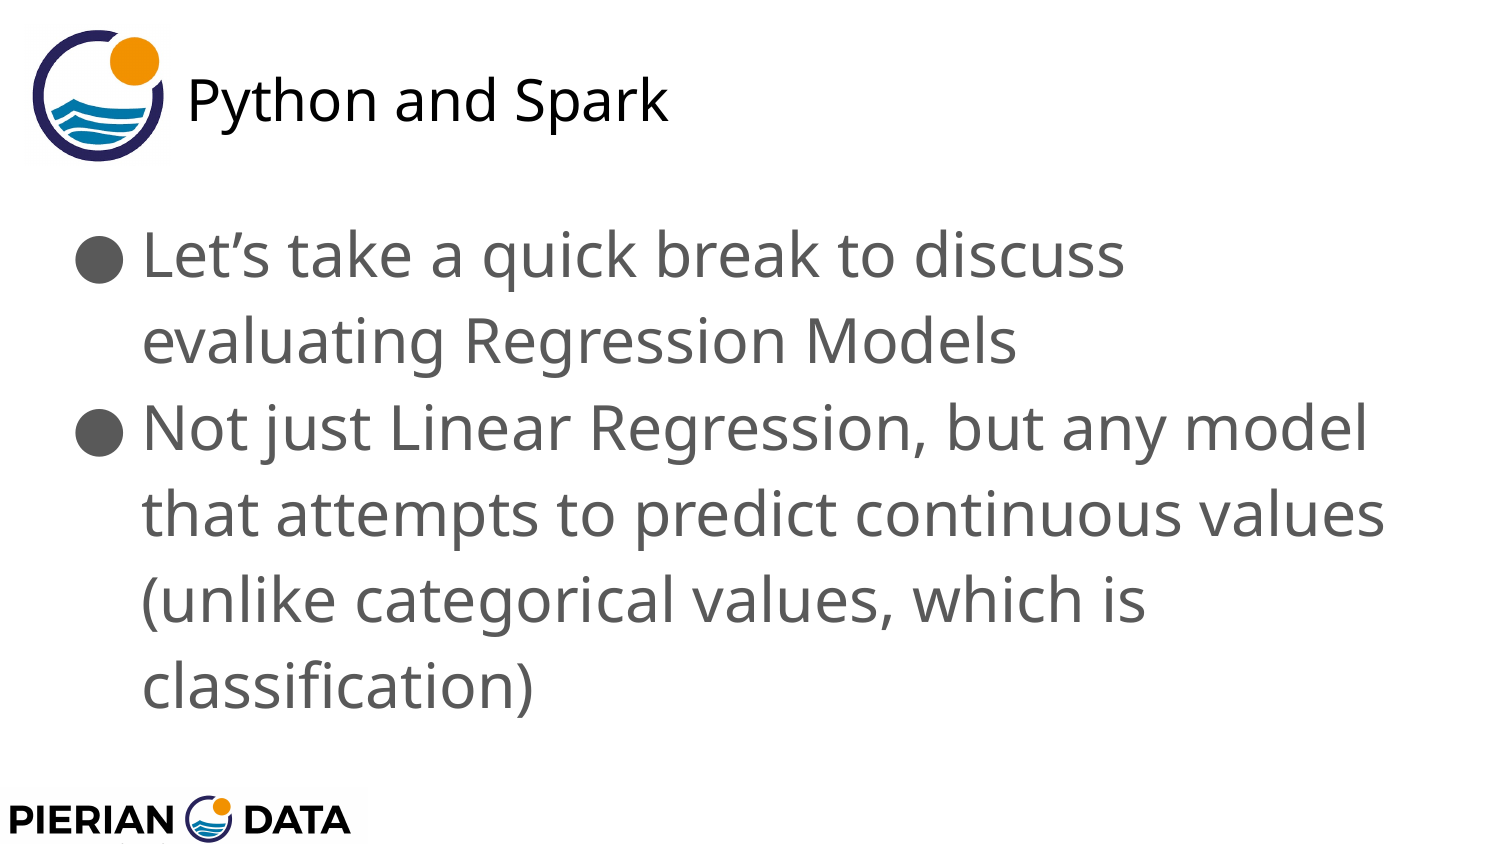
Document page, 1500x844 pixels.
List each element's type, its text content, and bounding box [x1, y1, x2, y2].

title Python and Spark [176, 48, 1449, 143]
picture [0, 787, 368, 844]
picture [24, 24, 172, 167]
list Let’s take a quick break to discuss evaluating Regression Models Not just Linear Regression, but any model that attempts to predict continuous values (unlike categorical values, which is classification) [51, 189, 1449, 750]
